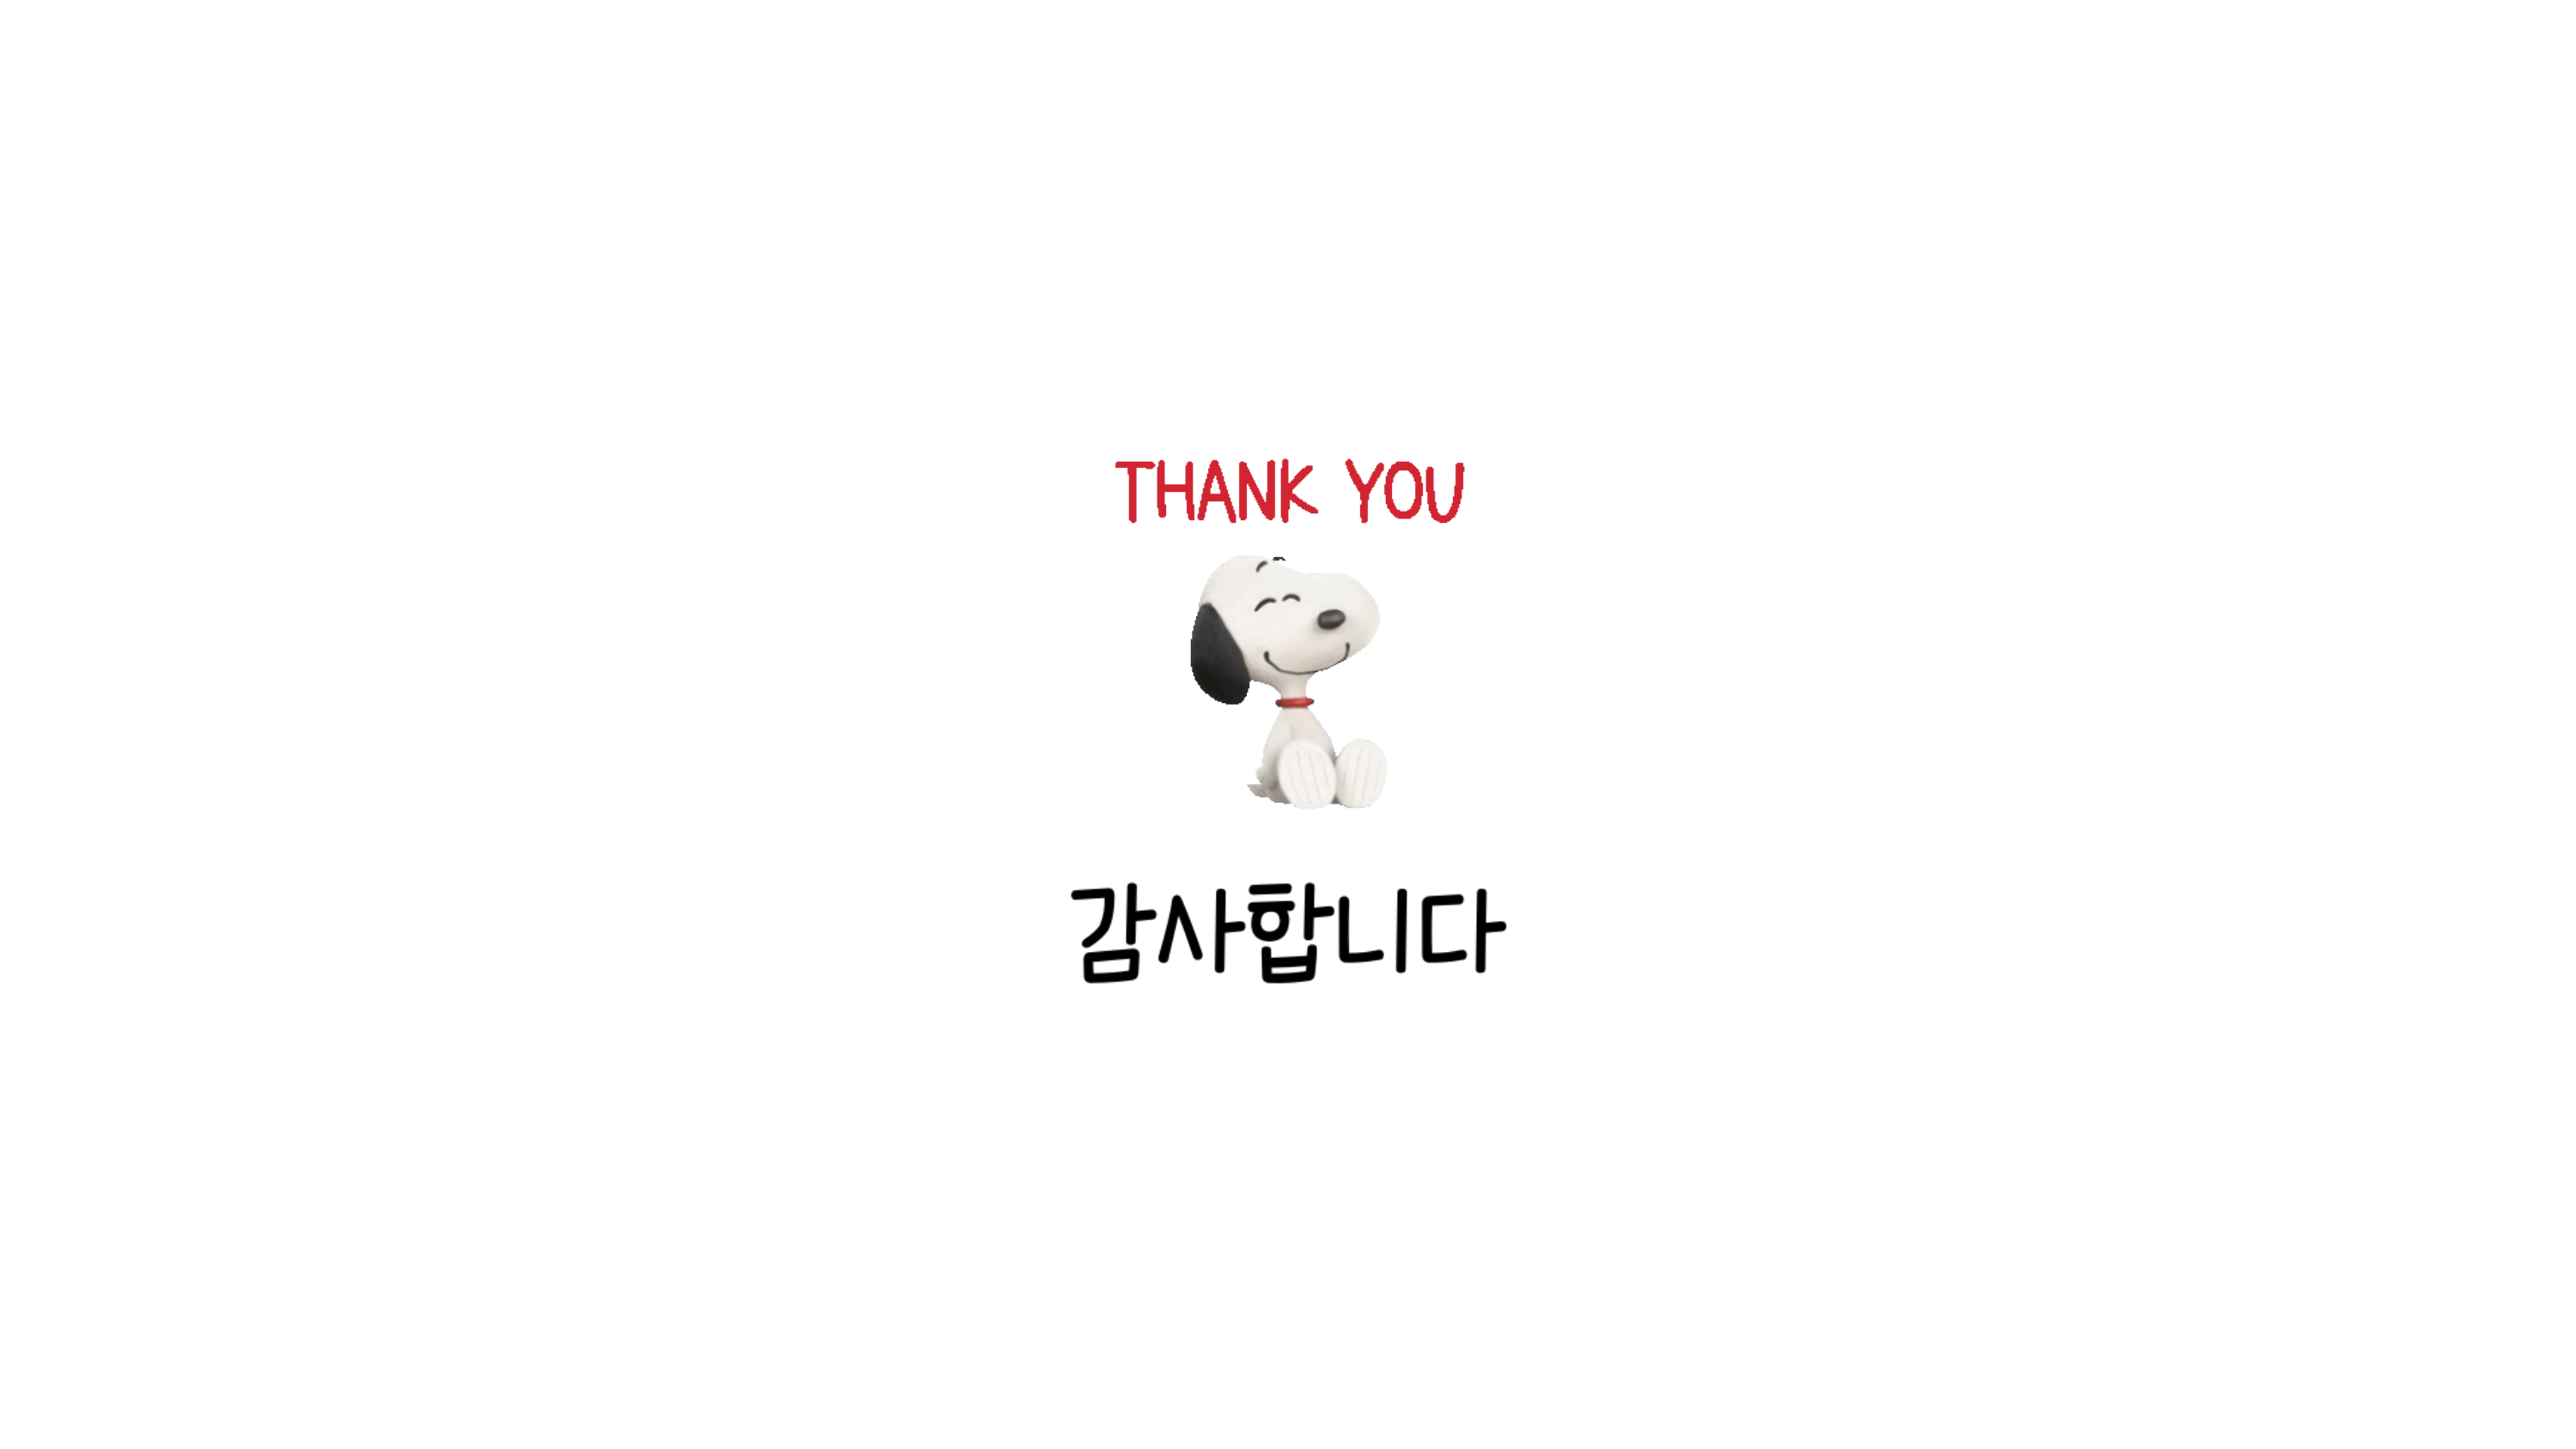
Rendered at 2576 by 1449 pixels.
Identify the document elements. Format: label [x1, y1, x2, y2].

picture [1003, 439, 1563, 1039]
